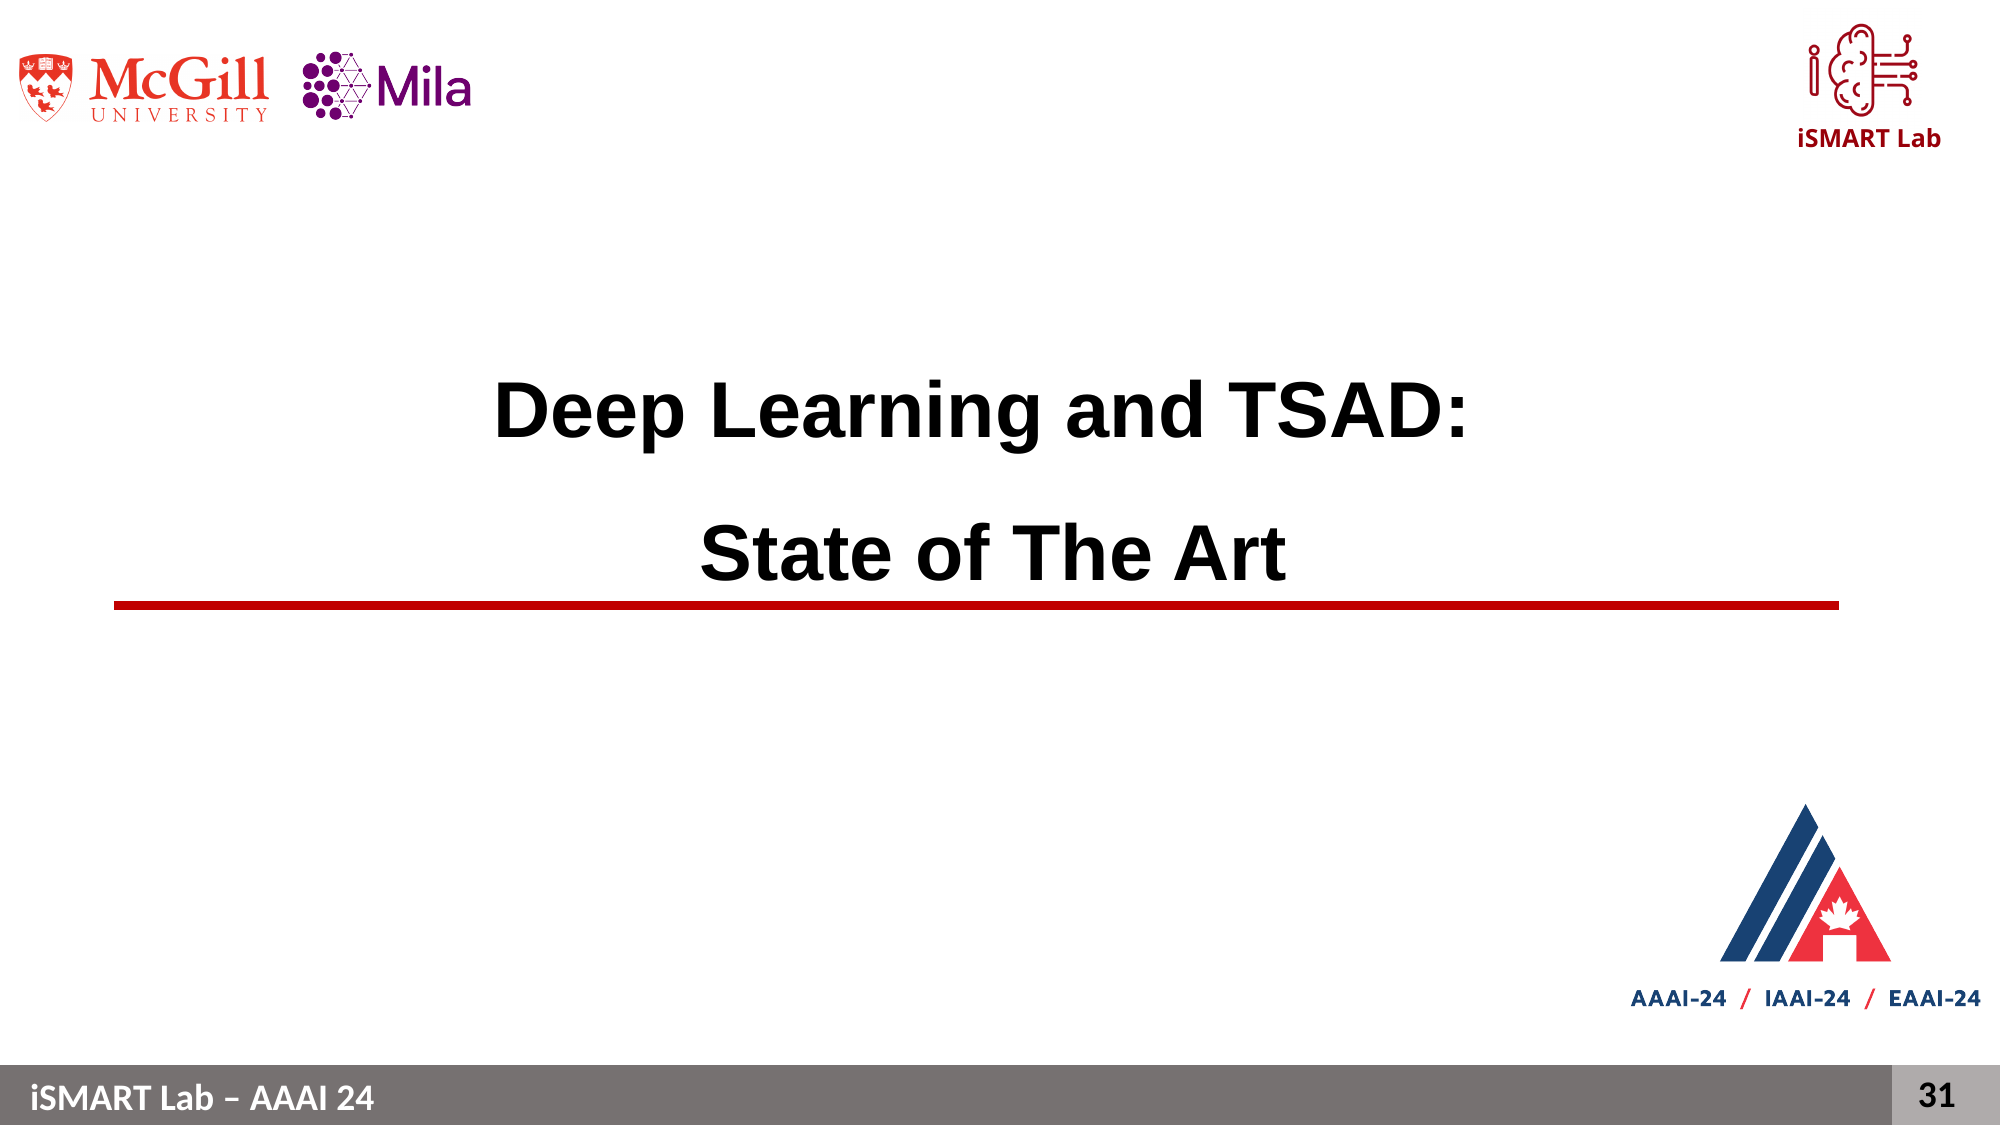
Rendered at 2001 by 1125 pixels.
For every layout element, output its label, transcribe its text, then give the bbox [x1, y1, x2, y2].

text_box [1782, 8, 1981, 161]
picture [1630, 803, 1981, 1010]
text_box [0, 1062, 2000, 1125]
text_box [19, 35, 487, 137]
title Deep Learning and TSAD: State of The Art [65, 321, 1922, 586]
